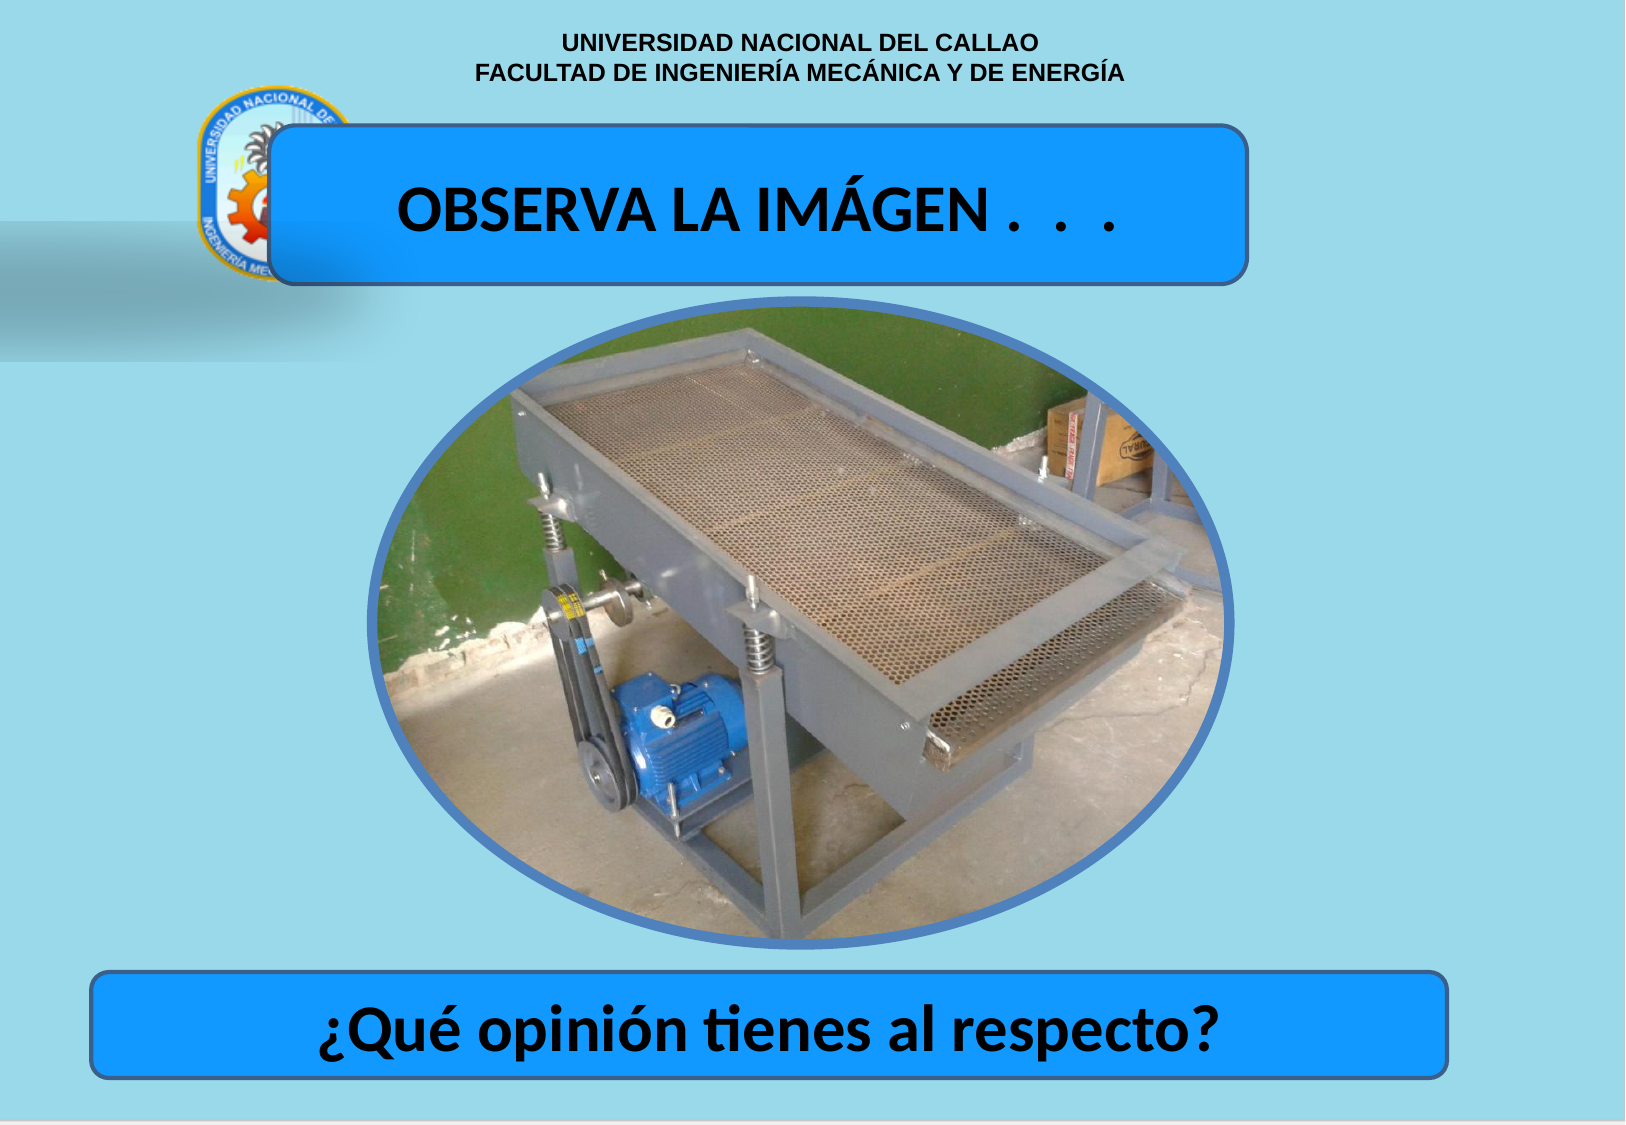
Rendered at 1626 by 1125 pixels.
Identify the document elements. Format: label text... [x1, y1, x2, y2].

text_box UNIVERSIDAD NACIONAL DEL CALLAO FACULTAD DE INGENIERÍA MECÁNICA Y DE ENERGÍA [304, 19, 1297, 94]
picture [0, 0, 1626, 1125]
text_box OBSERVA LA IMÁGEN . . . [266, 123, 1250, 287]
text_box ¿Qué opinión tienes al respecto? [89, 969, 1450, 1081]
